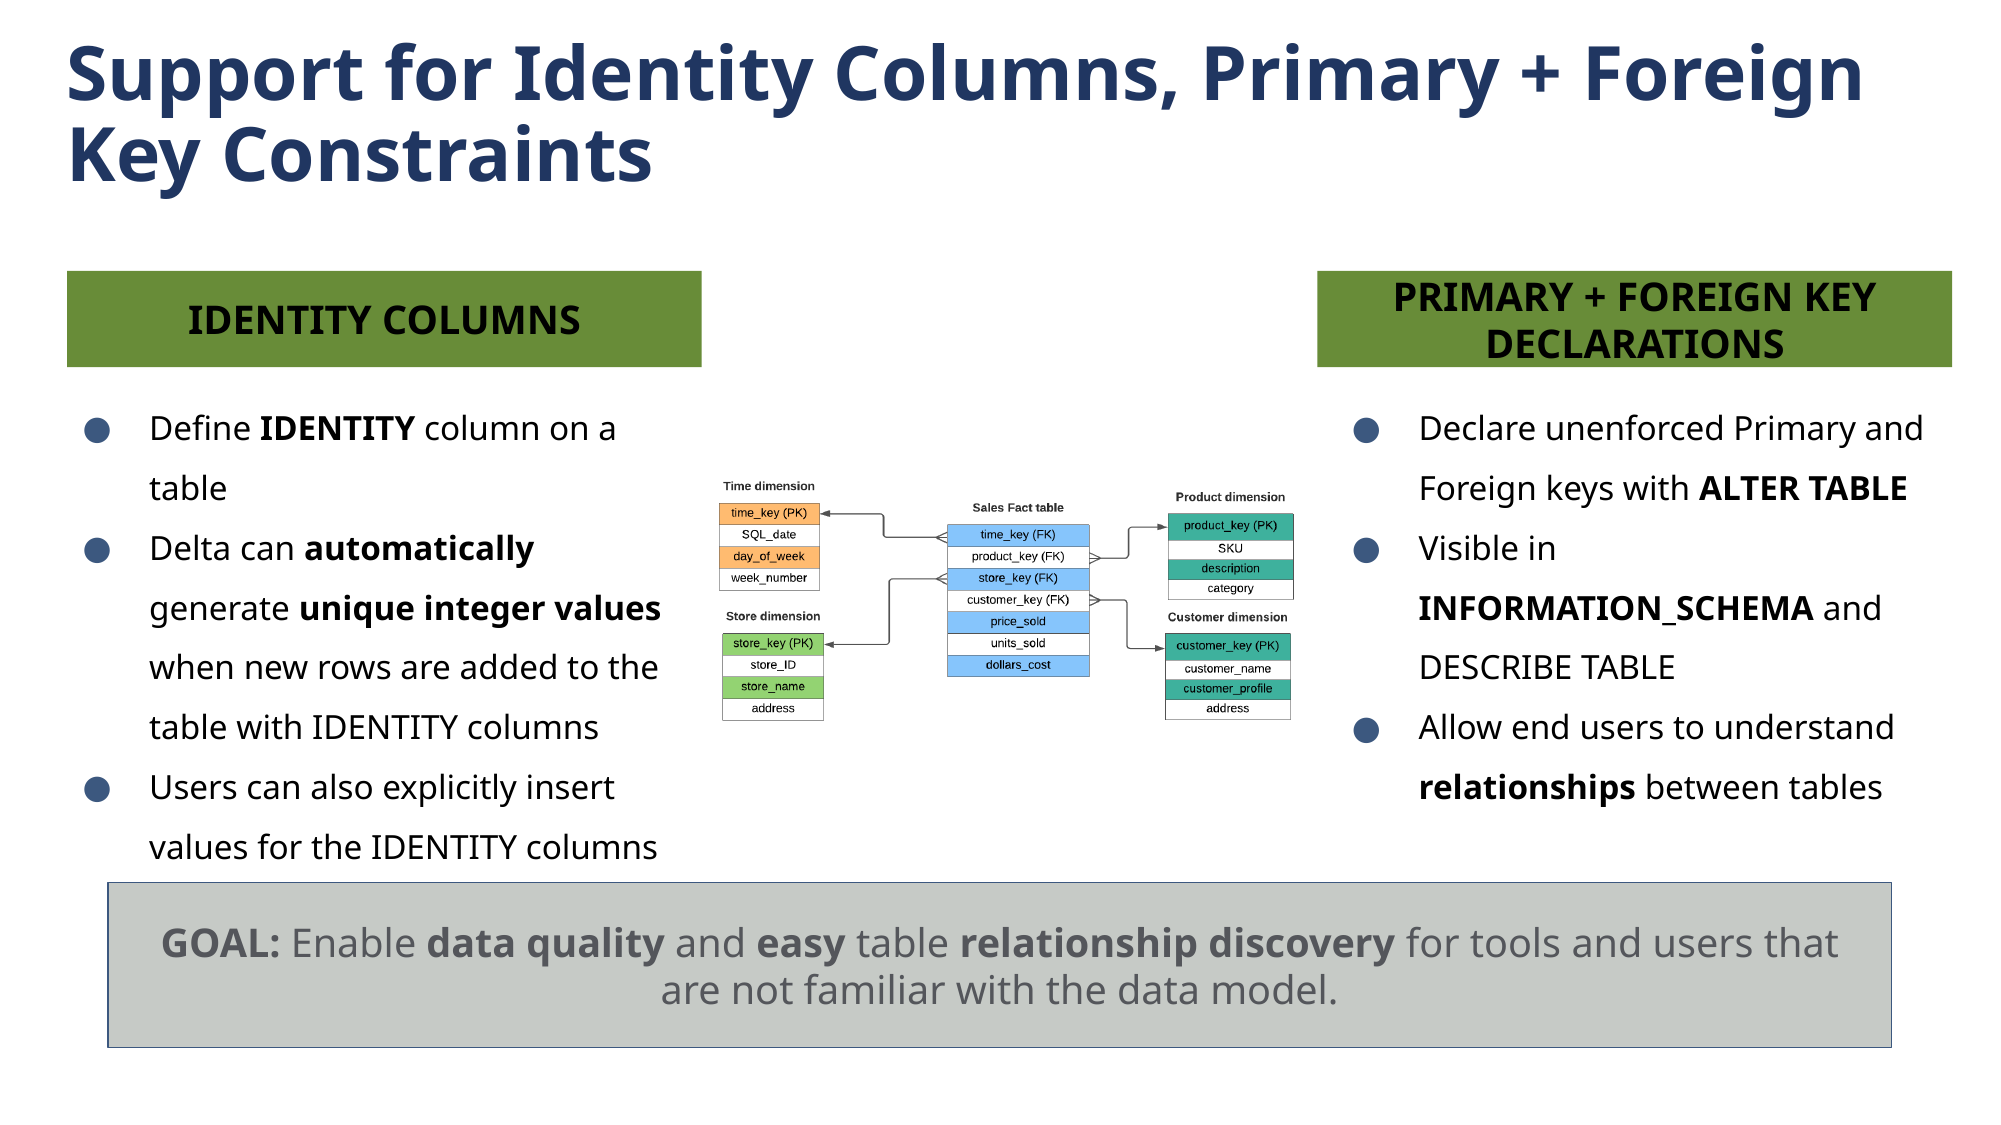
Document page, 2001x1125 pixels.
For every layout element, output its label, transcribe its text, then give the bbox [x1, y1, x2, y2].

text_box Define IDENTITY column on a table Delta can automatically generate unique integer values when new rows are added to the table with IDENTITY columns Users can also explicitly insert values for the IDENTITY columns [29, 366, 702, 887]
text_box PRIMARY + FOREIGN KEY DECLARATIONS [1317, 270, 1953, 366]
text_box GOAL: Enable data quality and easy table relationship discovery for tools and users that are not familiar with the data model. [108, 882, 1892, 1048]
text_box IDENTITY COLUMNS [67, 270, 702, 368]
text_box Declare unenforced Primary and Foreign keys with ALTER TABLE Visible in INFORMATION_SCHEMA and DESCRIBE TABLE Allow end users to understand relationships between tables [1298, 366, 1971, 827]
picture [682, 448, 1318, 743]
title Support for Identity Columns, Primary + Foreign Key Constraints [51, 58, 1916, 206]
